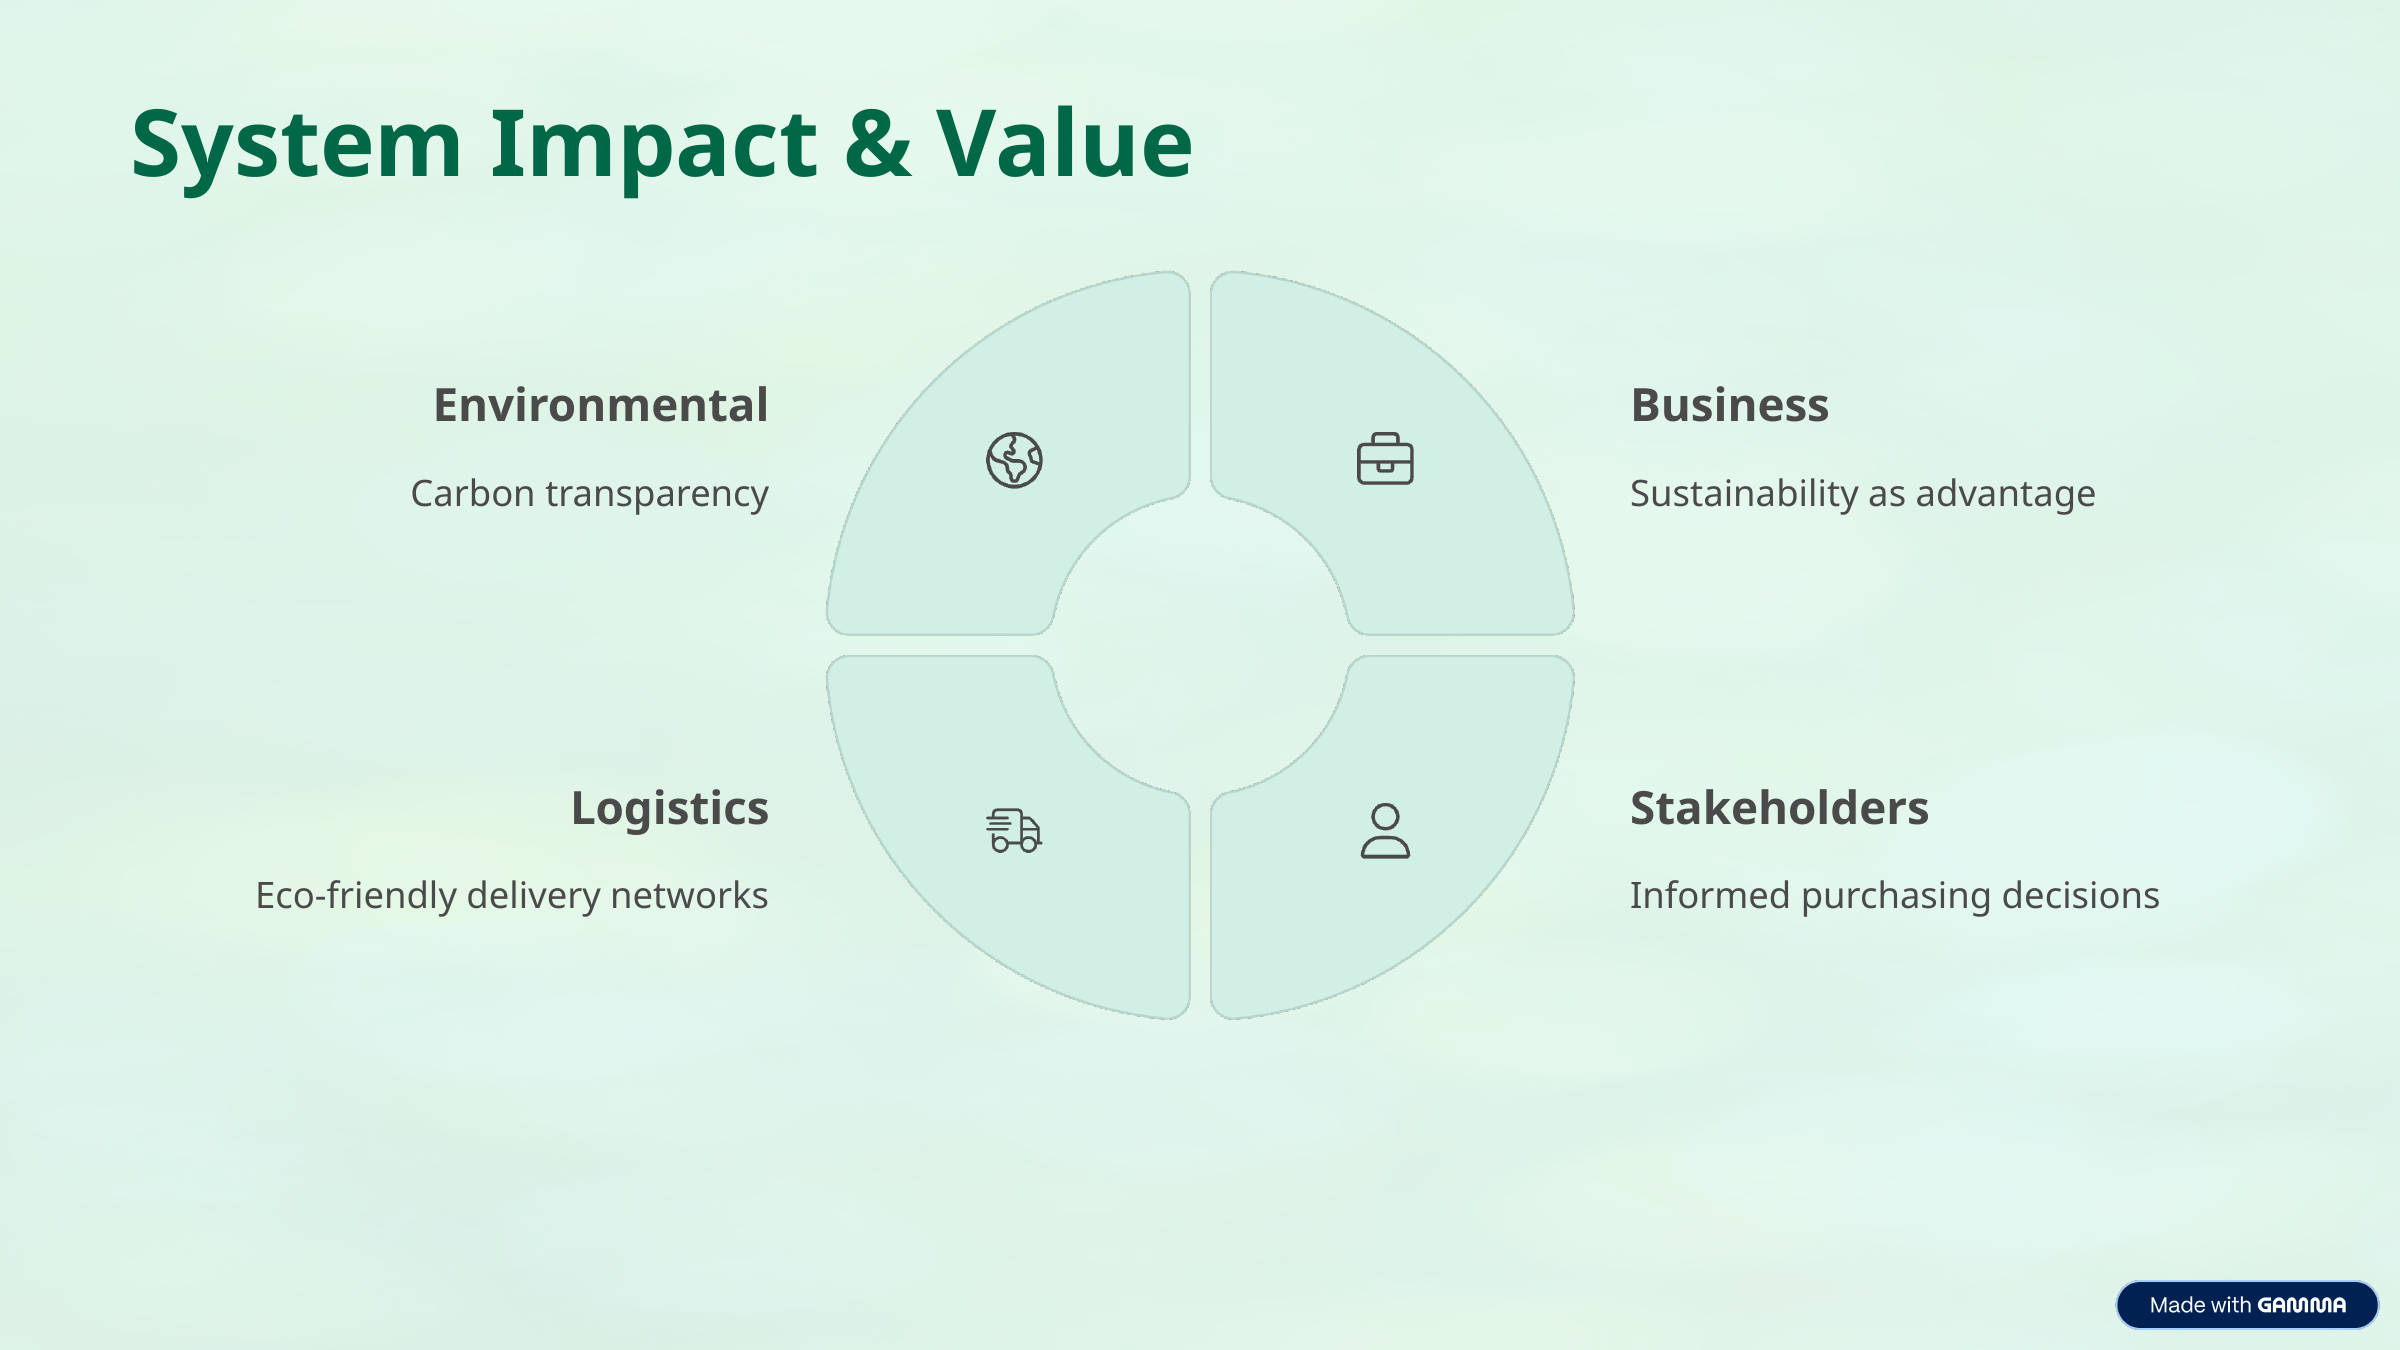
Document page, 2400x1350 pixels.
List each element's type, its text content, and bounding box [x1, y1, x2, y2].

text_box System Impact & Value [130, 79, 1212, 197]
picture [2106, 1271, 2389, 1339]
text_box Carbon transparency [130, 454, 770, 514]
text_box Stakeholders [1630, 776, 2096, 835]
text_box Logistics [304, 776, 770, 835]
text_box Eco-friendly delivery networks [130, 856, 770, 917]
text_box Informed purchasing decisions [1630, 856, 2270, 917]
text_box Business [1630, 373, 2096, 432]
text_box Sustainability as advantage [1630, 454, 2270, 514]
text_box Environmental [304, 373, 770, 432]
picture [825, 270, 1575, 1020]
